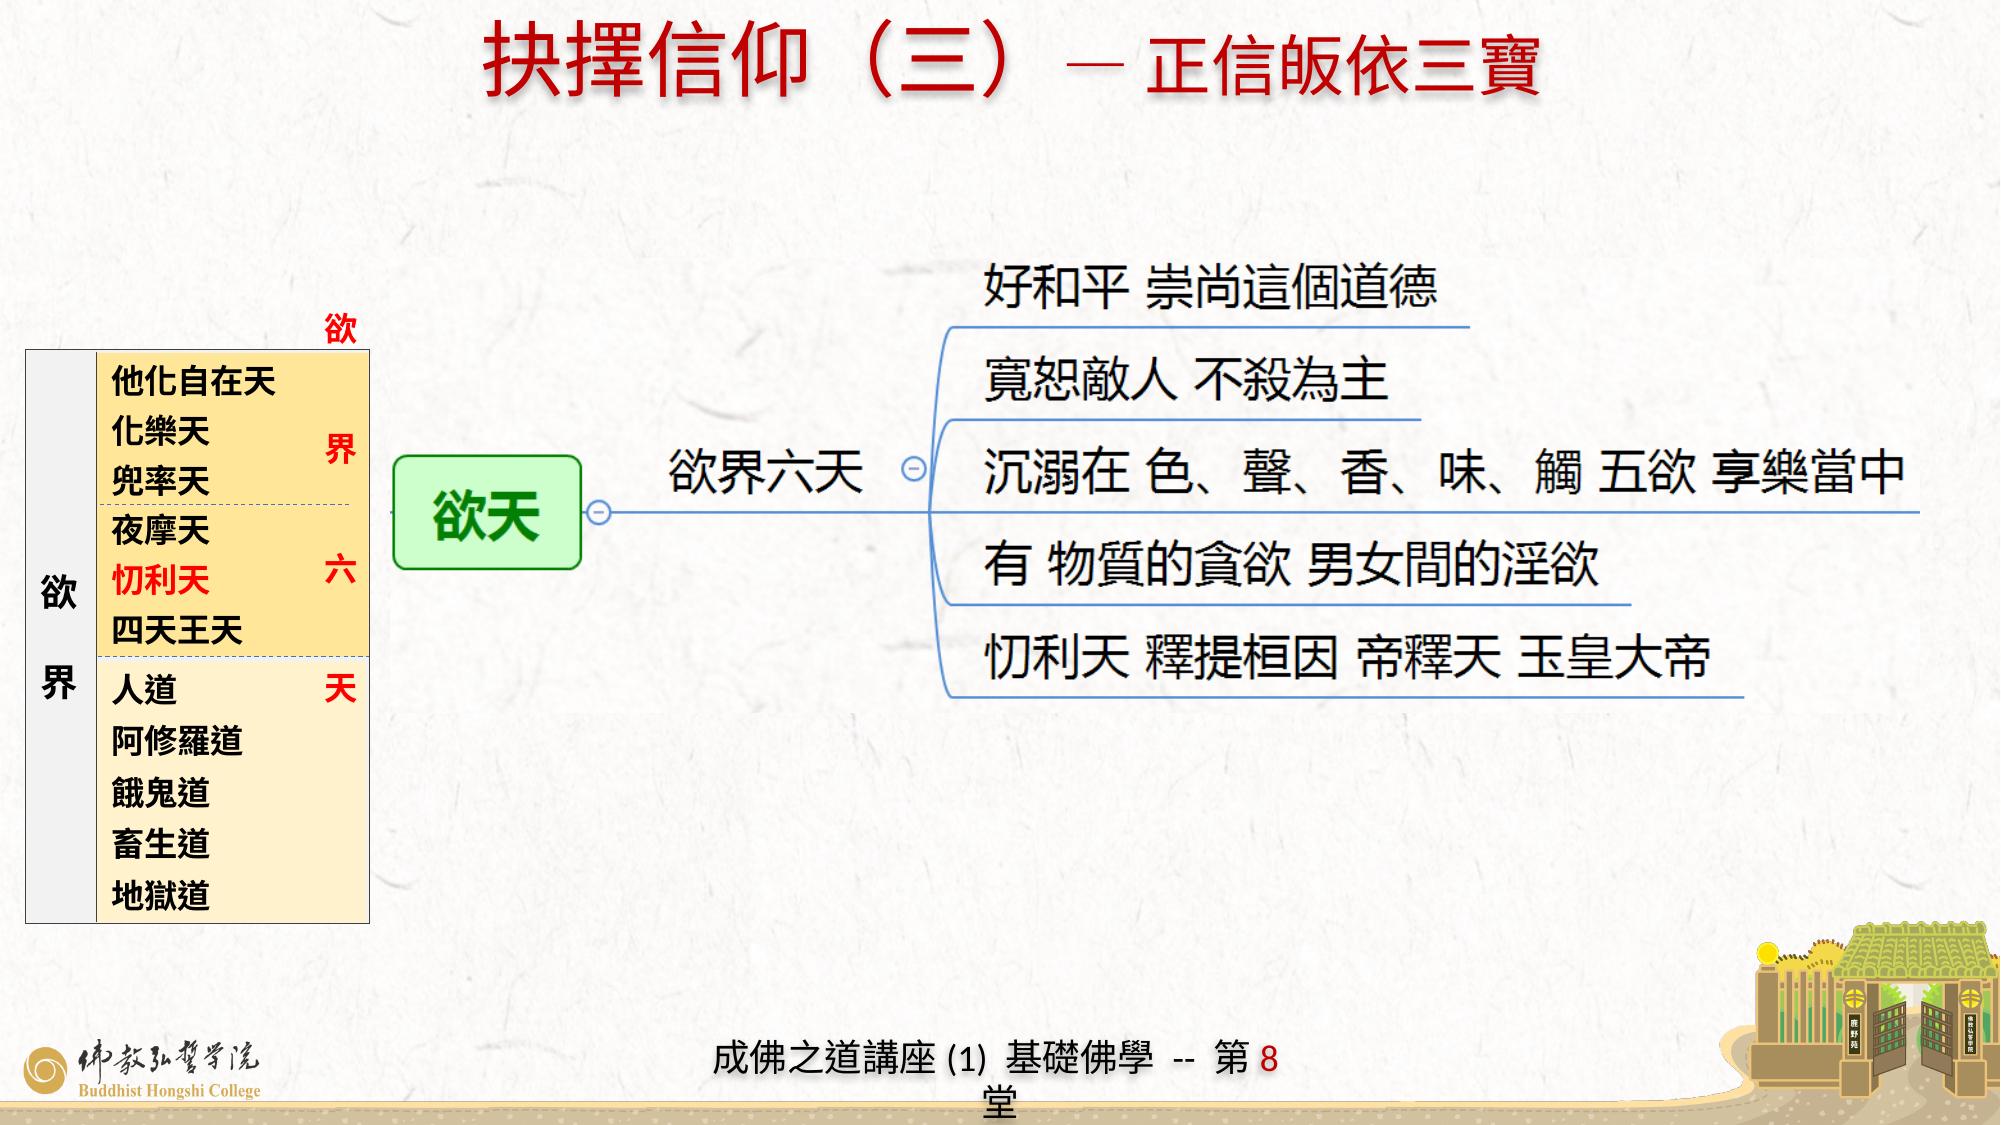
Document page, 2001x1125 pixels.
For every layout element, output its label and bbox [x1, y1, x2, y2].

picture [0, 0, 2001, 1125]
text_box [25, 349, 371, 924]
